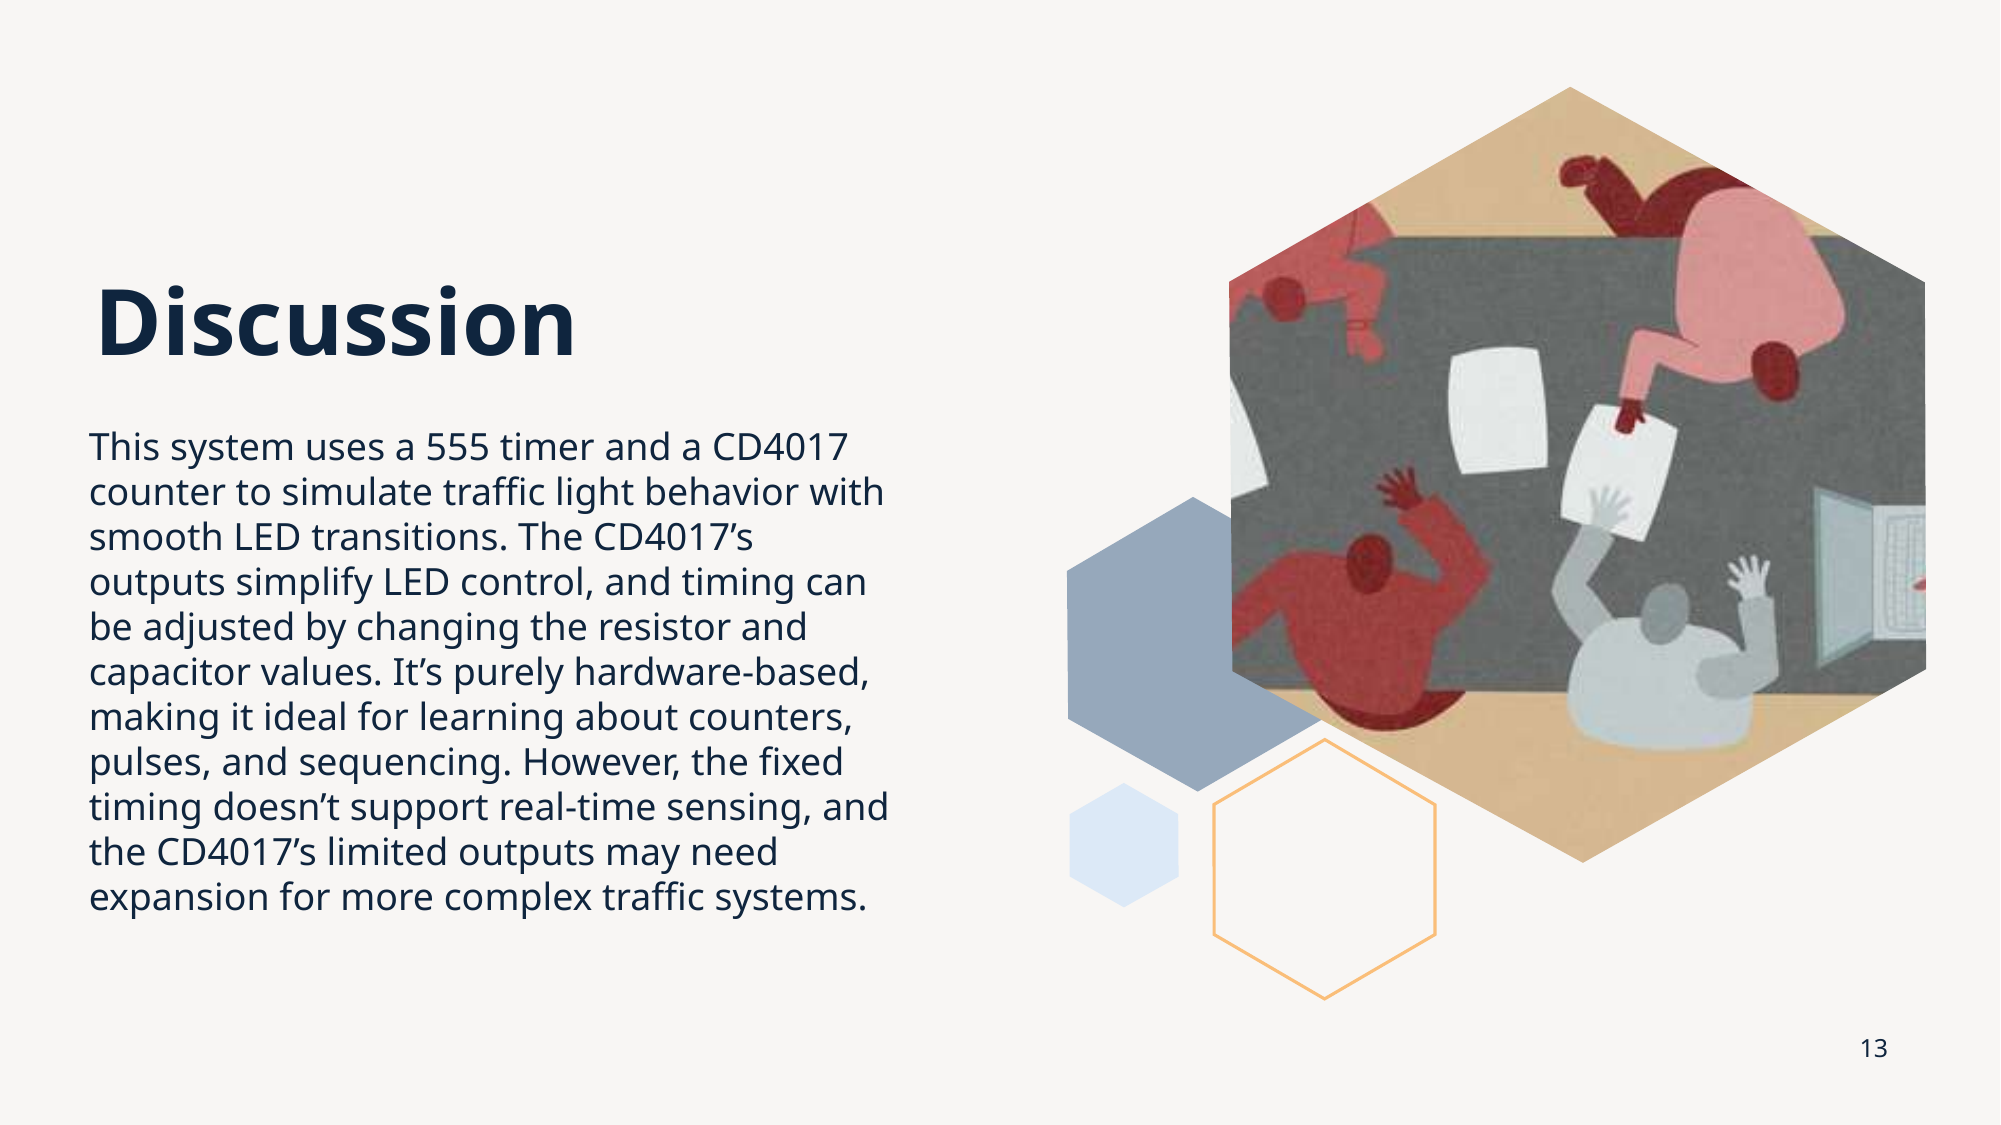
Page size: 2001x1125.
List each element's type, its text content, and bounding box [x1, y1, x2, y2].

title Discussion [79, 268, 869, 379]
picture [1066, 86, 1927, 863]
list This system uses a 555 timer and a CD4017 counter to simulate traffic light behavior with smooth LED transitions. The CD4017’s outputs simplify LED control, and timing can be adjusted by changing the resistor and capacitor values. It’s purely hardware-based, making it ideal for learning about counters, pulses, and sequencing. However, the fixed timing doesn’t support real-time sensing, and the CD4017’s limited outputs may need expansion for more complex traffic systems. [73, 415, 910, 873]
slide_number 13 [1836, 1020, 1912, 1080]
